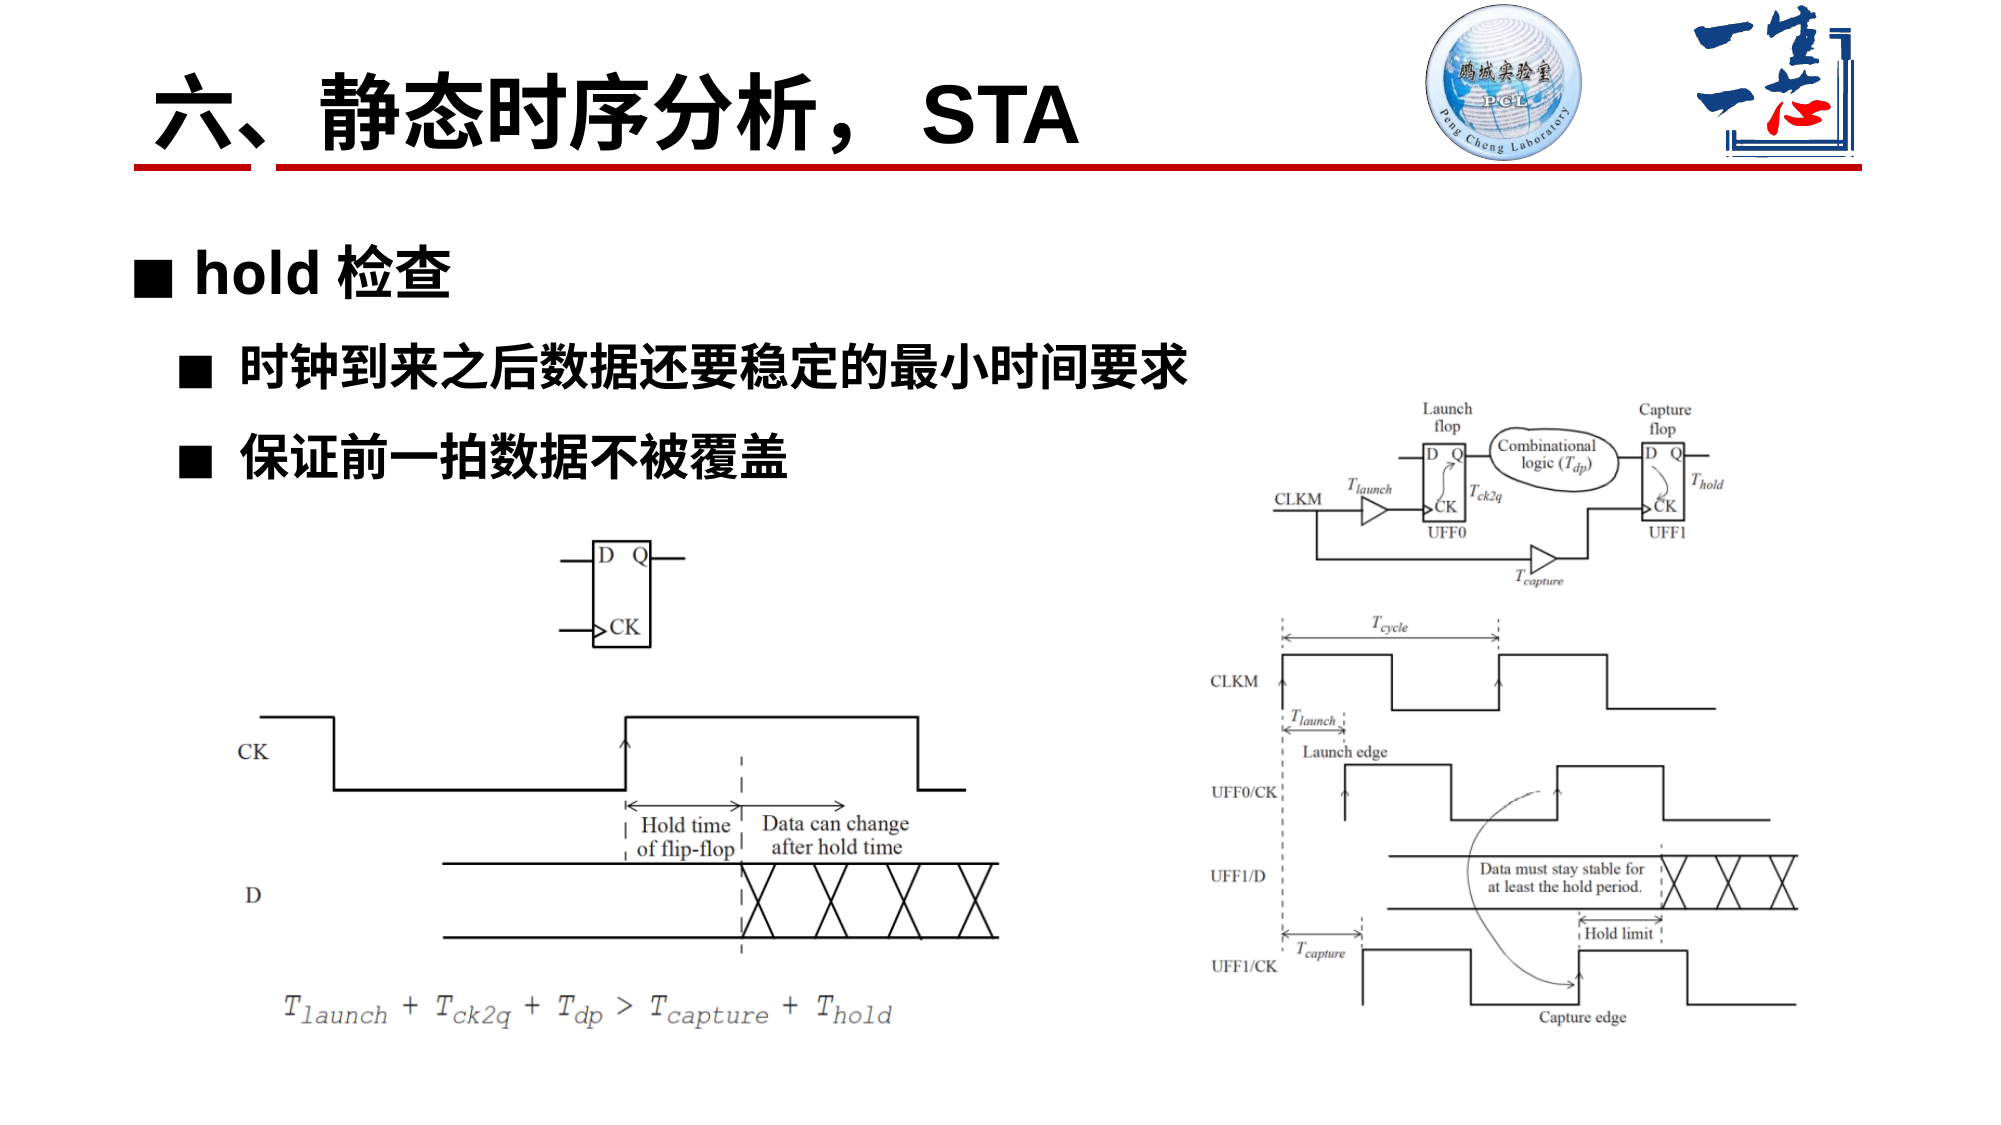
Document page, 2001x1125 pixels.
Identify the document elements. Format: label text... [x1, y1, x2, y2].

title 六、静态时序分析，STA [137, 0, 1863, 167]
picture [1425, 4, 1582, 161]
picture [1198, 385, 1809, 1035]
text_box ◼ hold检查 ◼ 时钟到来之后数据还要稳定的最小时间要求 ◼ 保证前一拍数据不被覆盖 [114, 193, 1715, 494]
picture [1691, 2, 1863, 161]
picture [222, 530, 1013, 1035]
